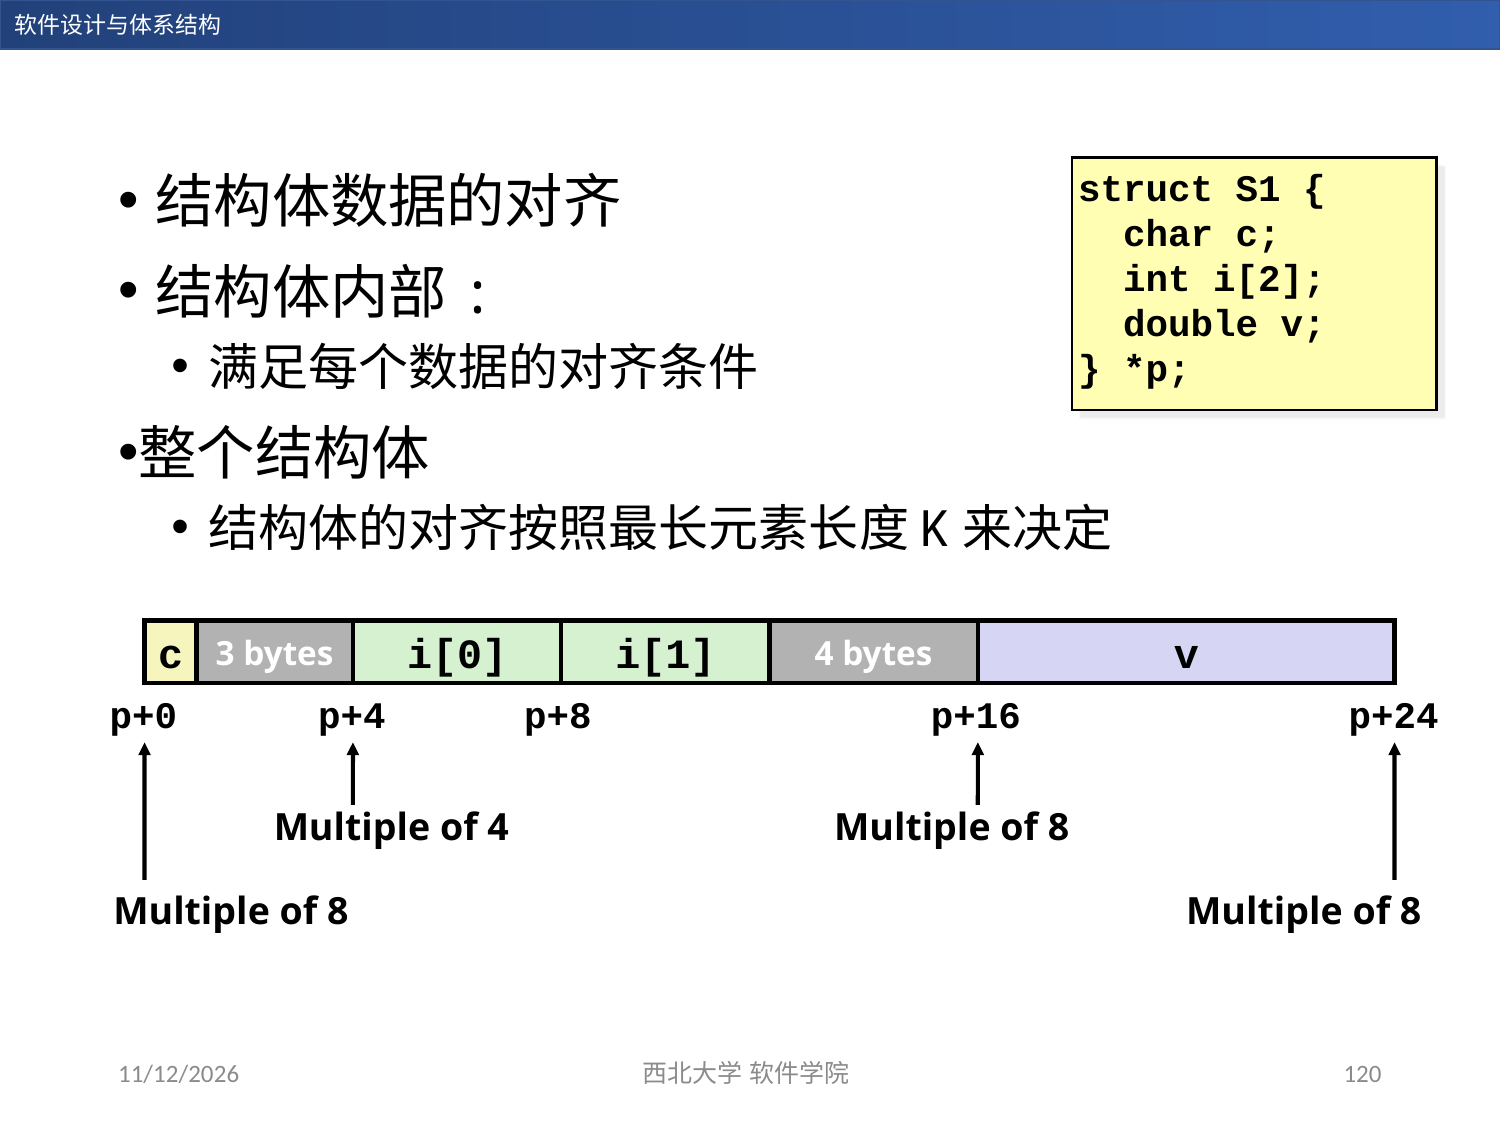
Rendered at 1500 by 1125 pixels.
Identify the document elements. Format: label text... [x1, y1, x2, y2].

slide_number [103, 1042, 441, 1103]
slide_number 120 [1059, 1042, 1397, 1103]
text_box v [978, 620, 1395, 683]
text_box 3 bytes [196, 620, 353, 683]
text_box 4 bytes [769, 620, 978, 683]
text_box struct S1 { char c; int i[2]; double v; } *p; [1071, 157, 1437, 411]
list 结构体数据的对齐 结构体内部: 满足每个数据的对齐条件 整个结构体 结构体的对齐按照最长元素长度K来决定 [103, 156, 1397, 871]
text_box Multiple of 4 [267, 797, 607, 856]
text_box Multiple of 8 [827, 797, 1141, 856]
text_box [971, 742, 985, 805]
text_box i[0] [353, 620, 561, 683]
text_box p+0 [103, 685, 184, 743]
text_box Multiple of 8 [1179, 880, 1432, 940]
text_box Multiple of 8 [107, 880, 360, 940]
text_box p+24 [1342, 685, 1445, 743]
text_box p+8 [517, 685, 599, 743]
text_box [138, 742, 151, 880]
text_box p+4 [311, 685, 393, 743]
text_box p+16 [924, 685, 1028, 743]
footer 西北大学 软件学院 [496, 1042, 1004, 1103]
text_box i[1] [561, 620, 769, 683]
text_box [346, 742, 360, 797]
text_box [1388, 742, 1401, 880]
text_box c [144, 620, 196, 683]
